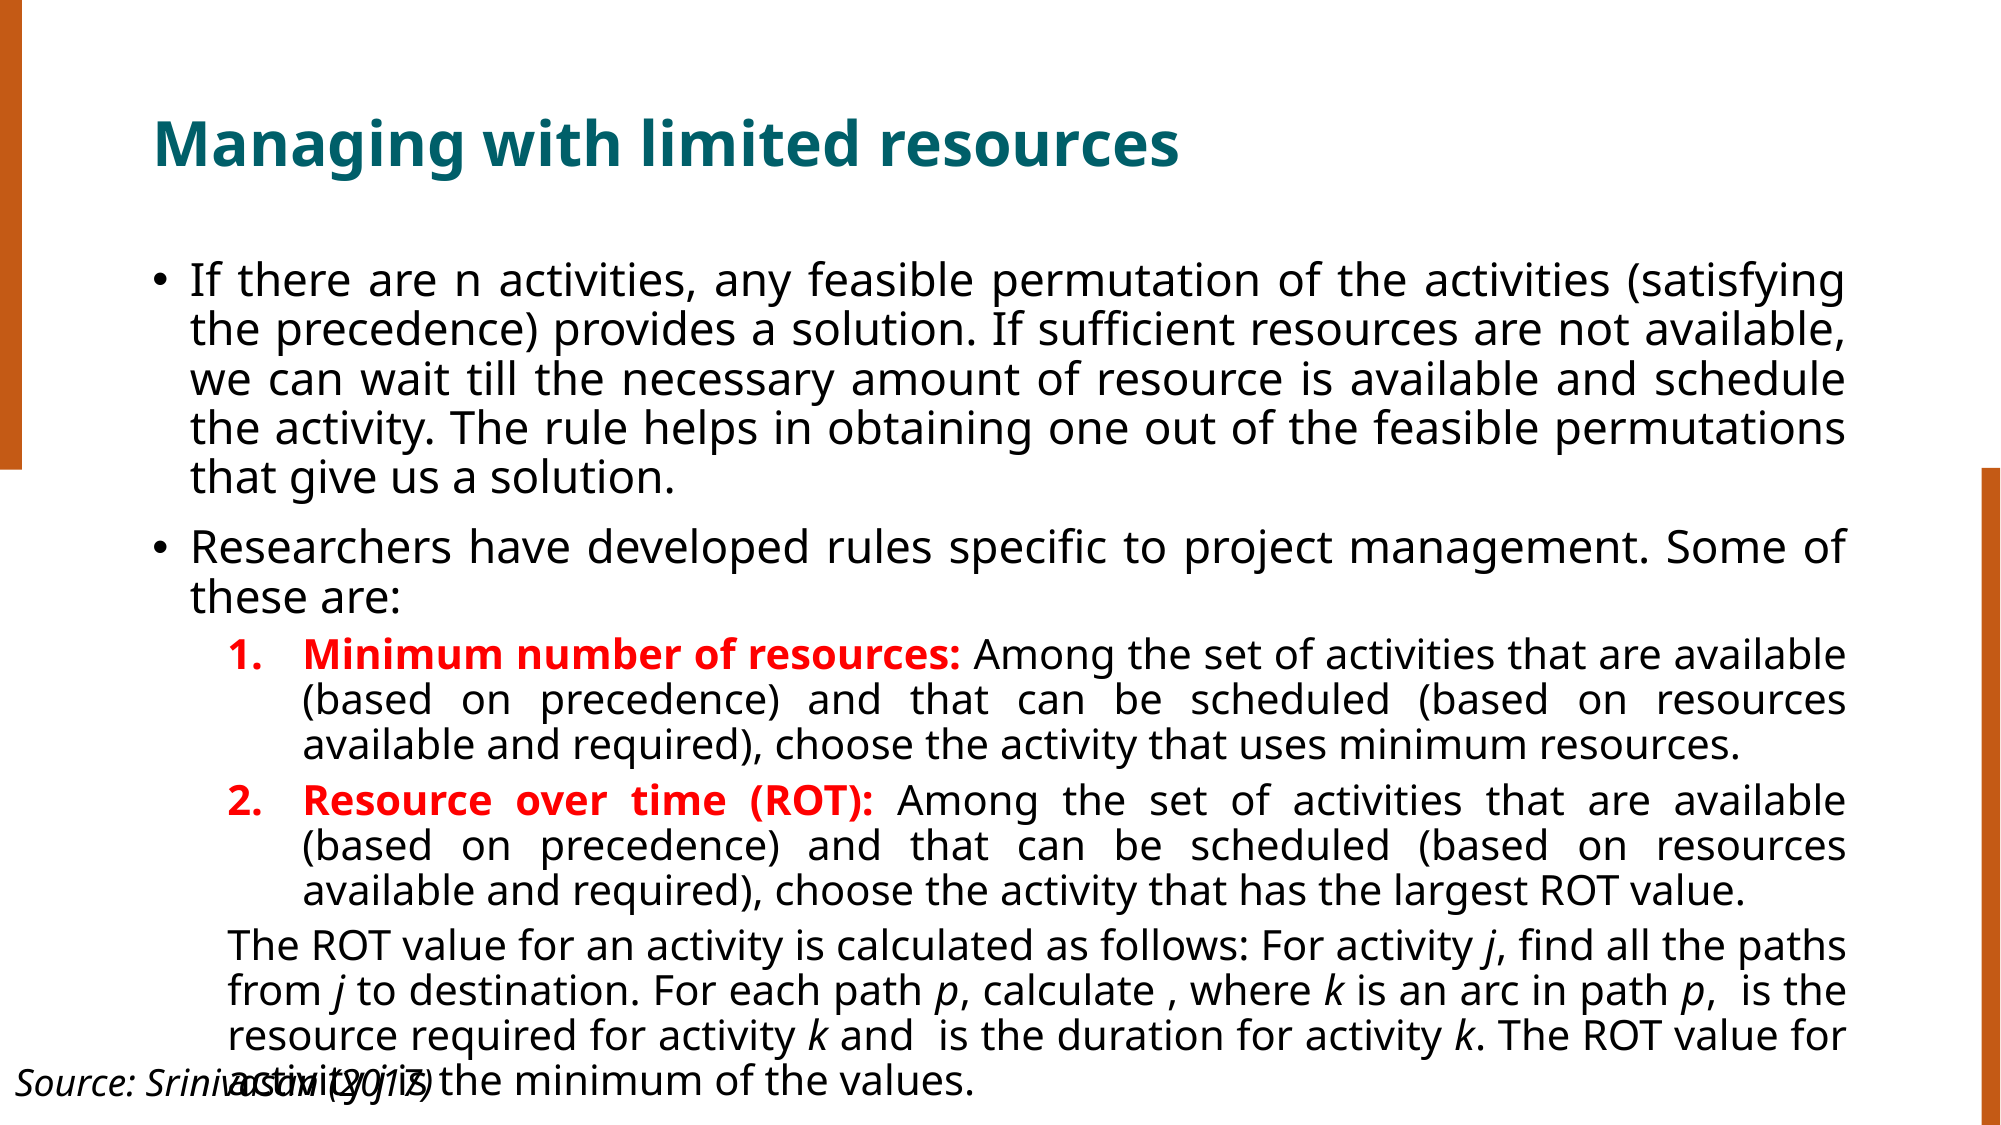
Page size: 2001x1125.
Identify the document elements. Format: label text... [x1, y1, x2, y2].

text_box Source: Srinivasan (2017) [0, 1051, 572, 1112]
title Managing with limited resources [137, 59, 1863, 233]
slide_number [1412, 1042, 1863, 1103]
